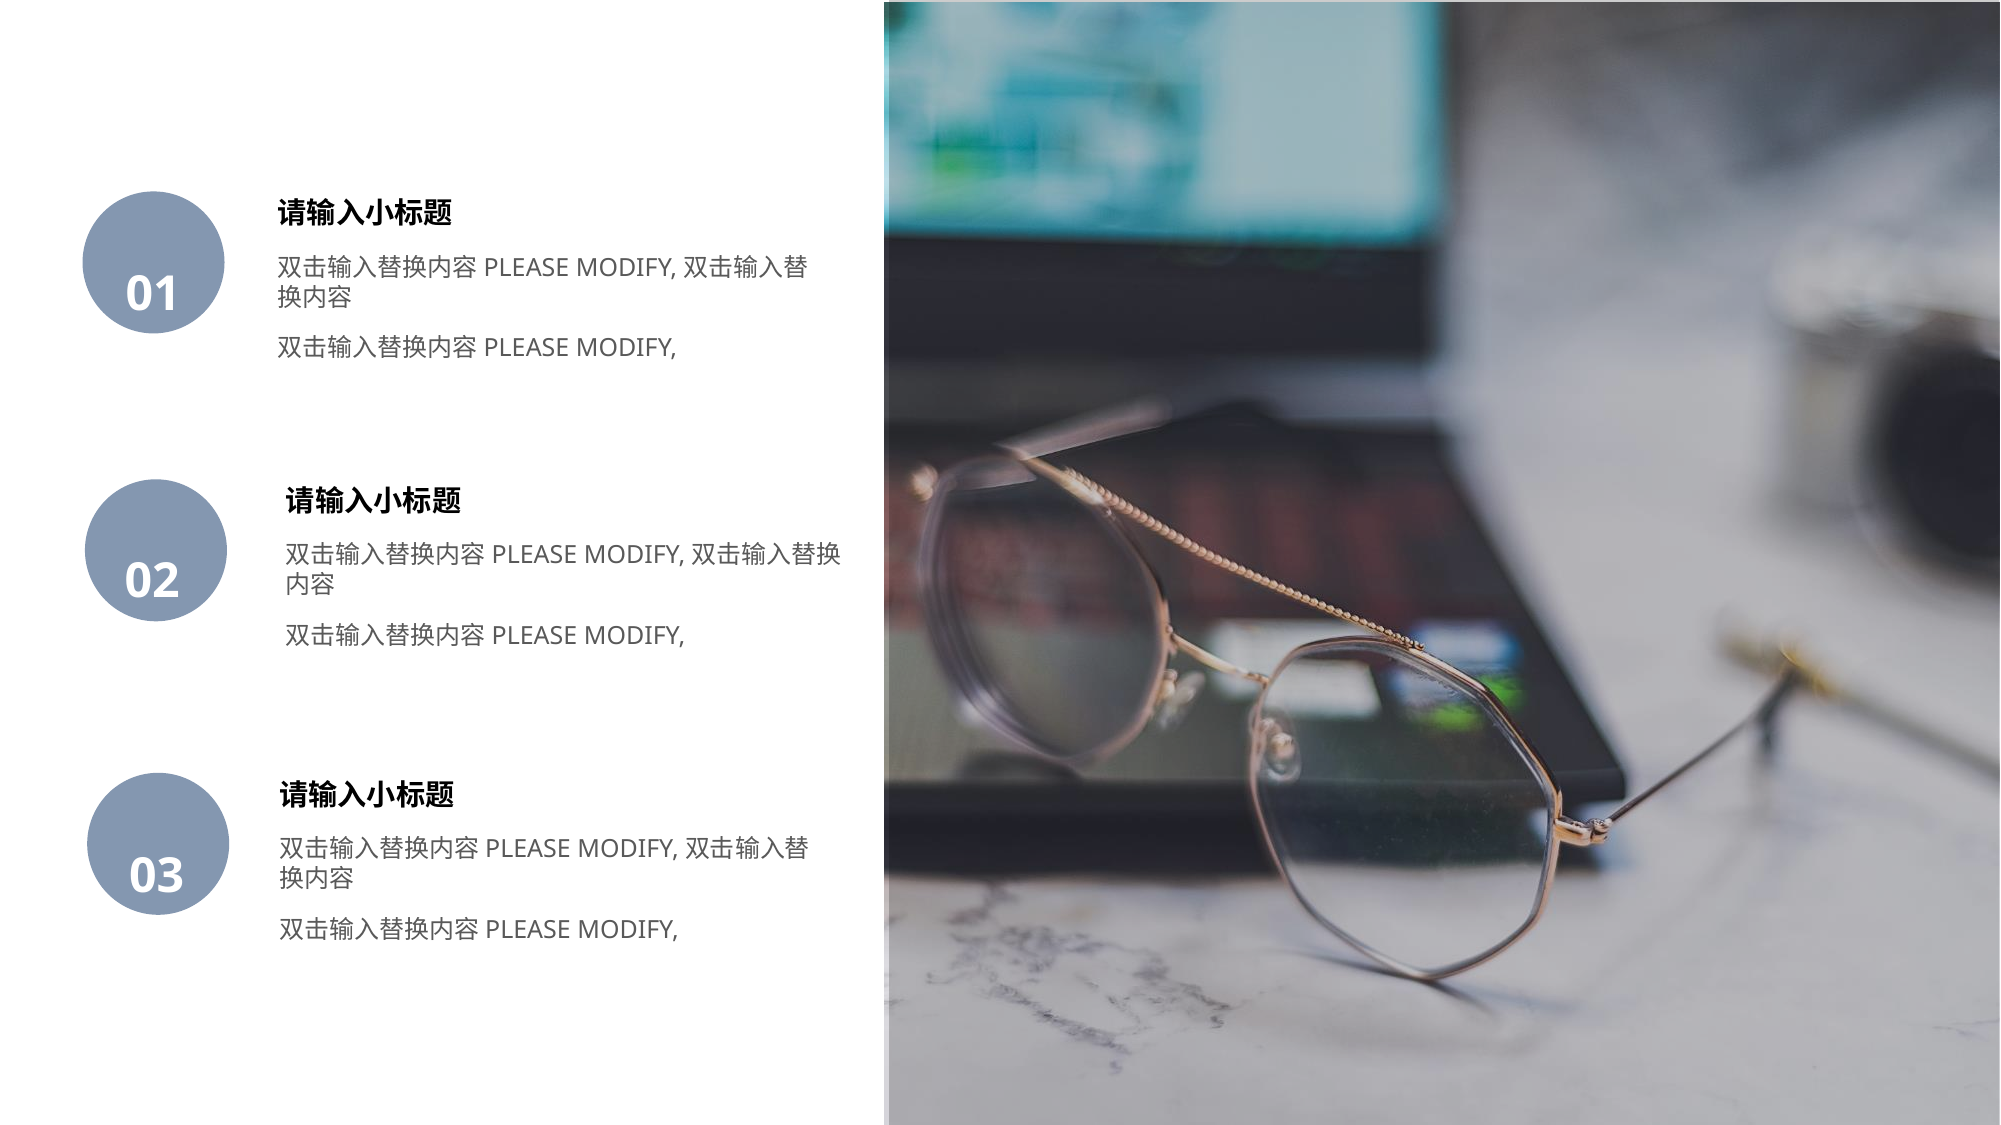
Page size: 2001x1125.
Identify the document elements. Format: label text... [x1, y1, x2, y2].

text_box 请输入小标题 双击输入替换内容PLEASE MODIFY,双击输入替换内容 双击输入替换内容PLEASE MODIFY, [262, 191, 836, 450]
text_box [84, 479, 227, 622]
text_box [85, 772, 230, 915]
text_box 请输入小标题 双击输入替换内容PLEASE MODIFY,双击输入替换内容 双击输入替换内容PLEASE MODIFY, [271, 479, 867, 738]
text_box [82, 191, 225, 334]
text_box 请输入小标题 双击输入替换内容PLEASE MODIFY,双击输入替换内容 双击输入替换内容PLEASE MODIFY, [264, 772, 834, 1031]
picture [884, 2, 2000, 1125]
